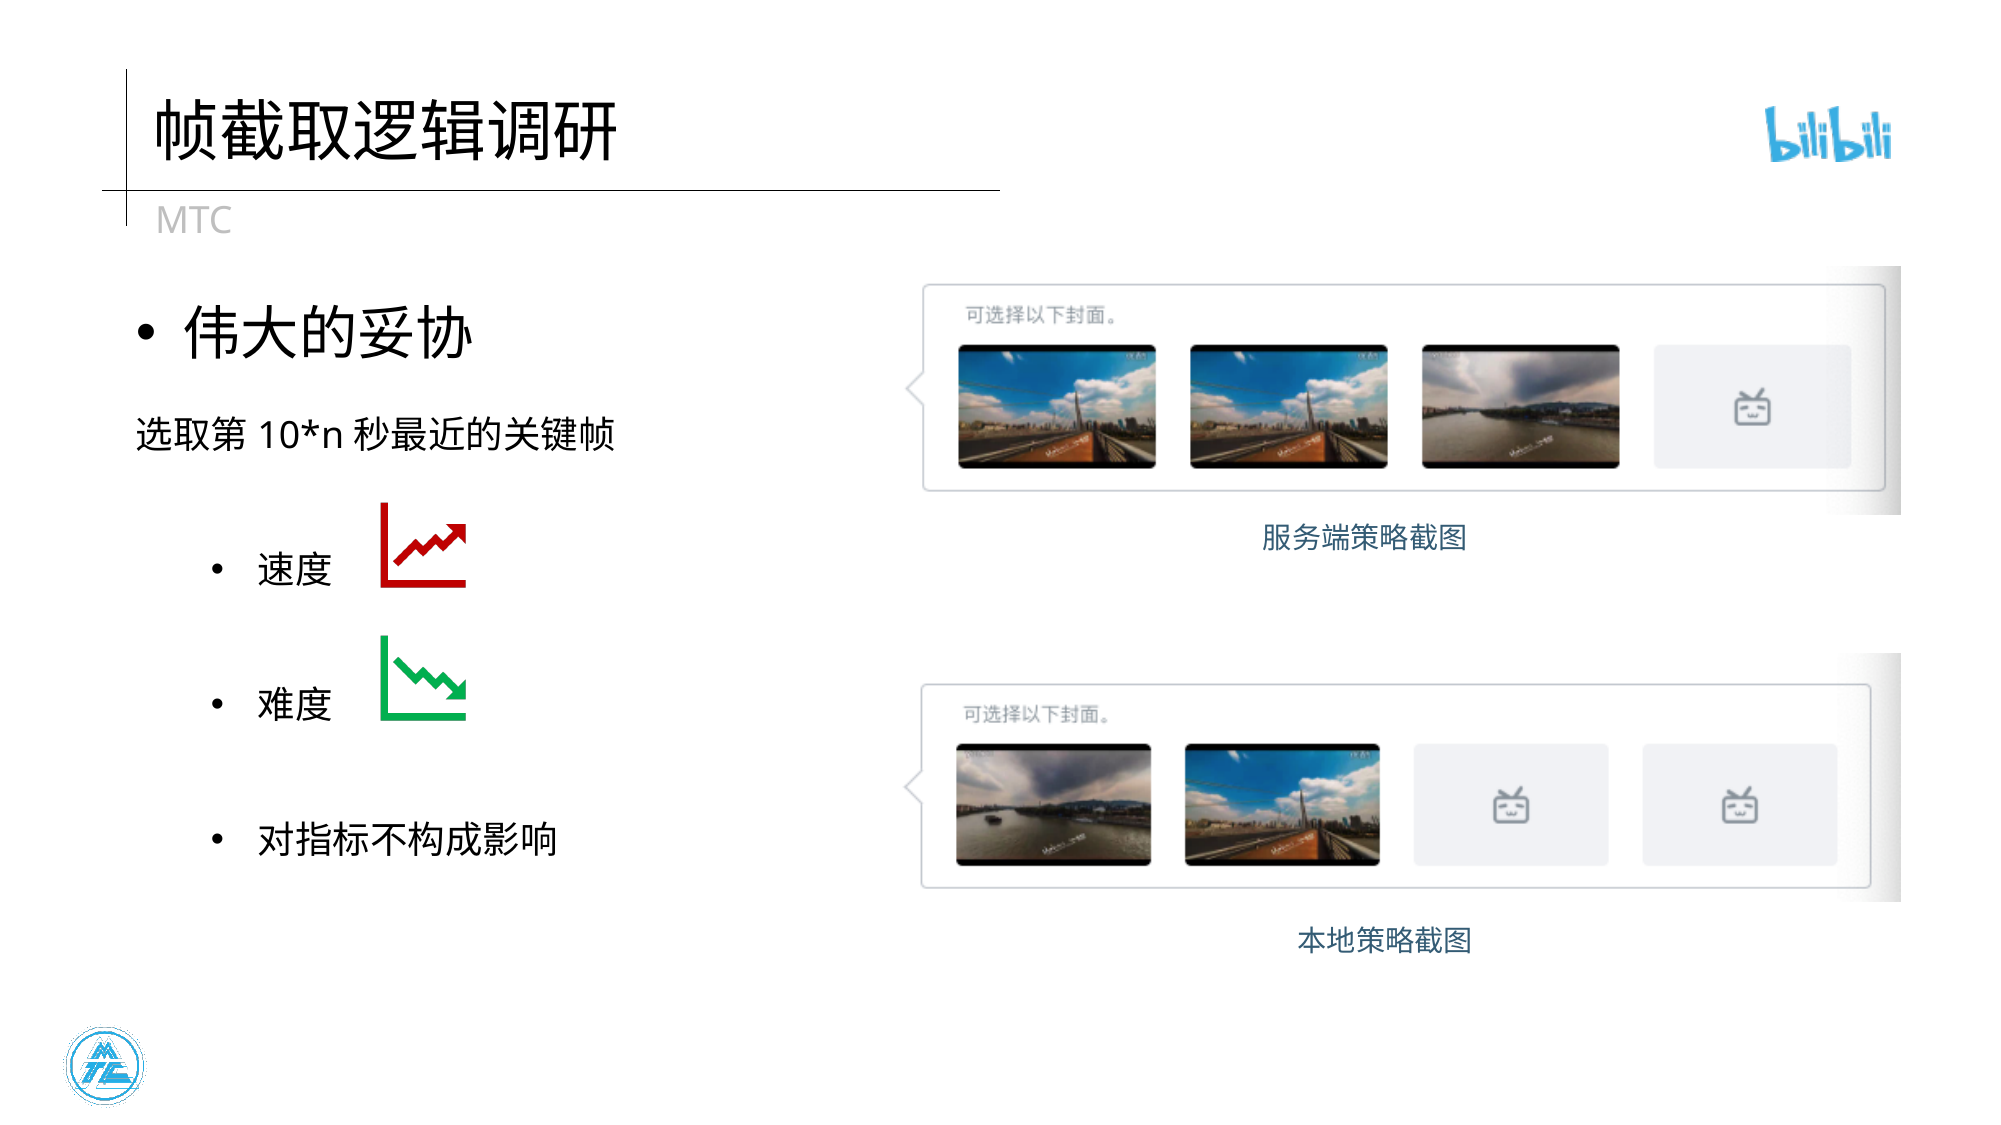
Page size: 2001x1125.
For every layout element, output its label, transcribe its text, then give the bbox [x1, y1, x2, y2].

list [898, 266, 1901, 515]
picture [363, 618, 483, 738]
title 帧截取逻辑调研 [137, 77, 1733, 191]
text_box 本地策略截图 [1282, 914, 1768, 965]
picture [363, 485, 483, 605]
picture [1765, 106, 1891, 162]
text_box 伟大的妥协 选取第10*n秒最近的关键帧 速度 难度 对指标不构成影响 [121, 288, 752, 914]
picture [62, 1010, 147, 1120]
picture [882, 653, 1901, 902]
text_box 服务端策略截图 [1248, 515, 1733, 562]
